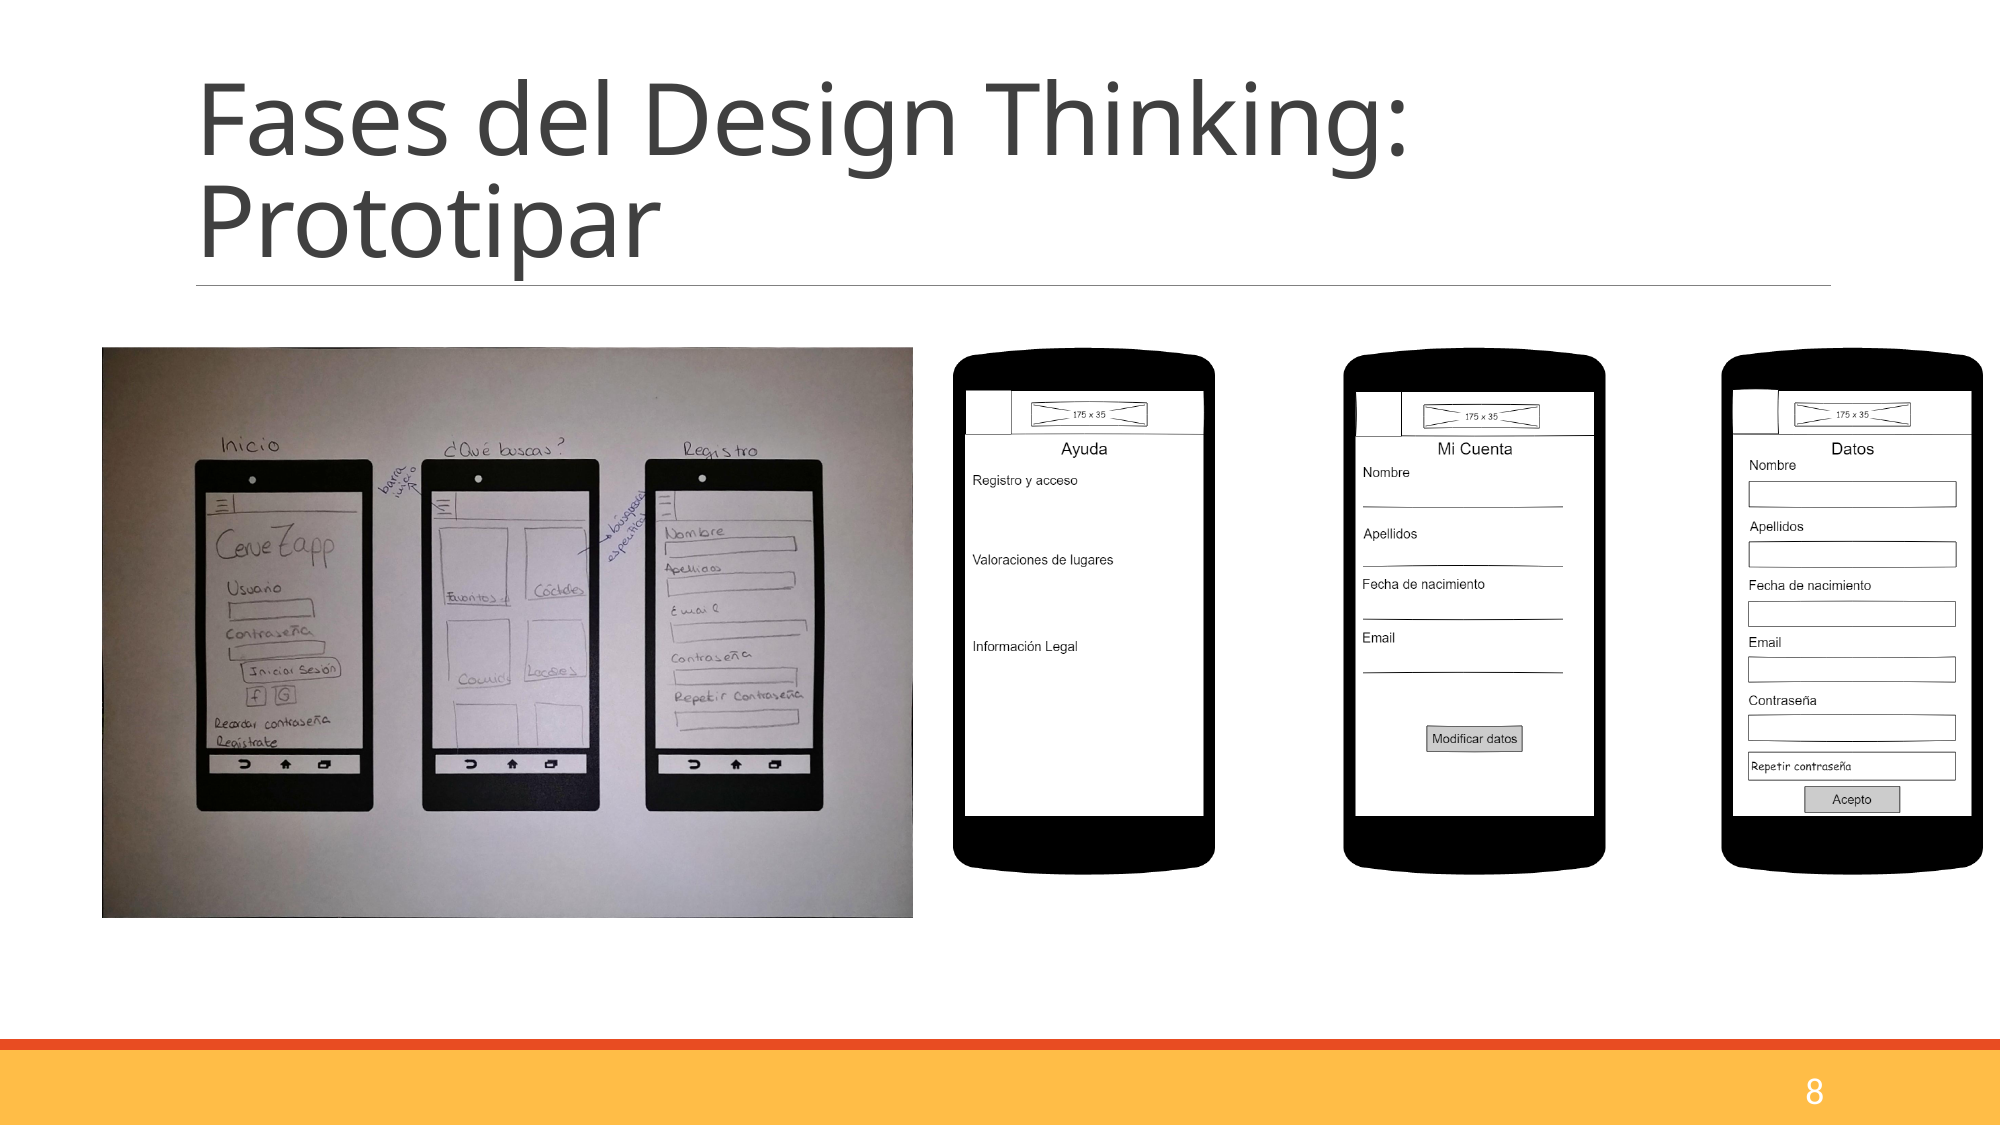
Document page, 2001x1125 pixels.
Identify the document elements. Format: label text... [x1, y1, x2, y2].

slide_number 8 [1624, 1059, 1840, 1120]
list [952, 346, 1983, 876]
title Fases del Design Thinking: Prototipar [180, 47, 1830, 285]
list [102, 346, 914, 918]
